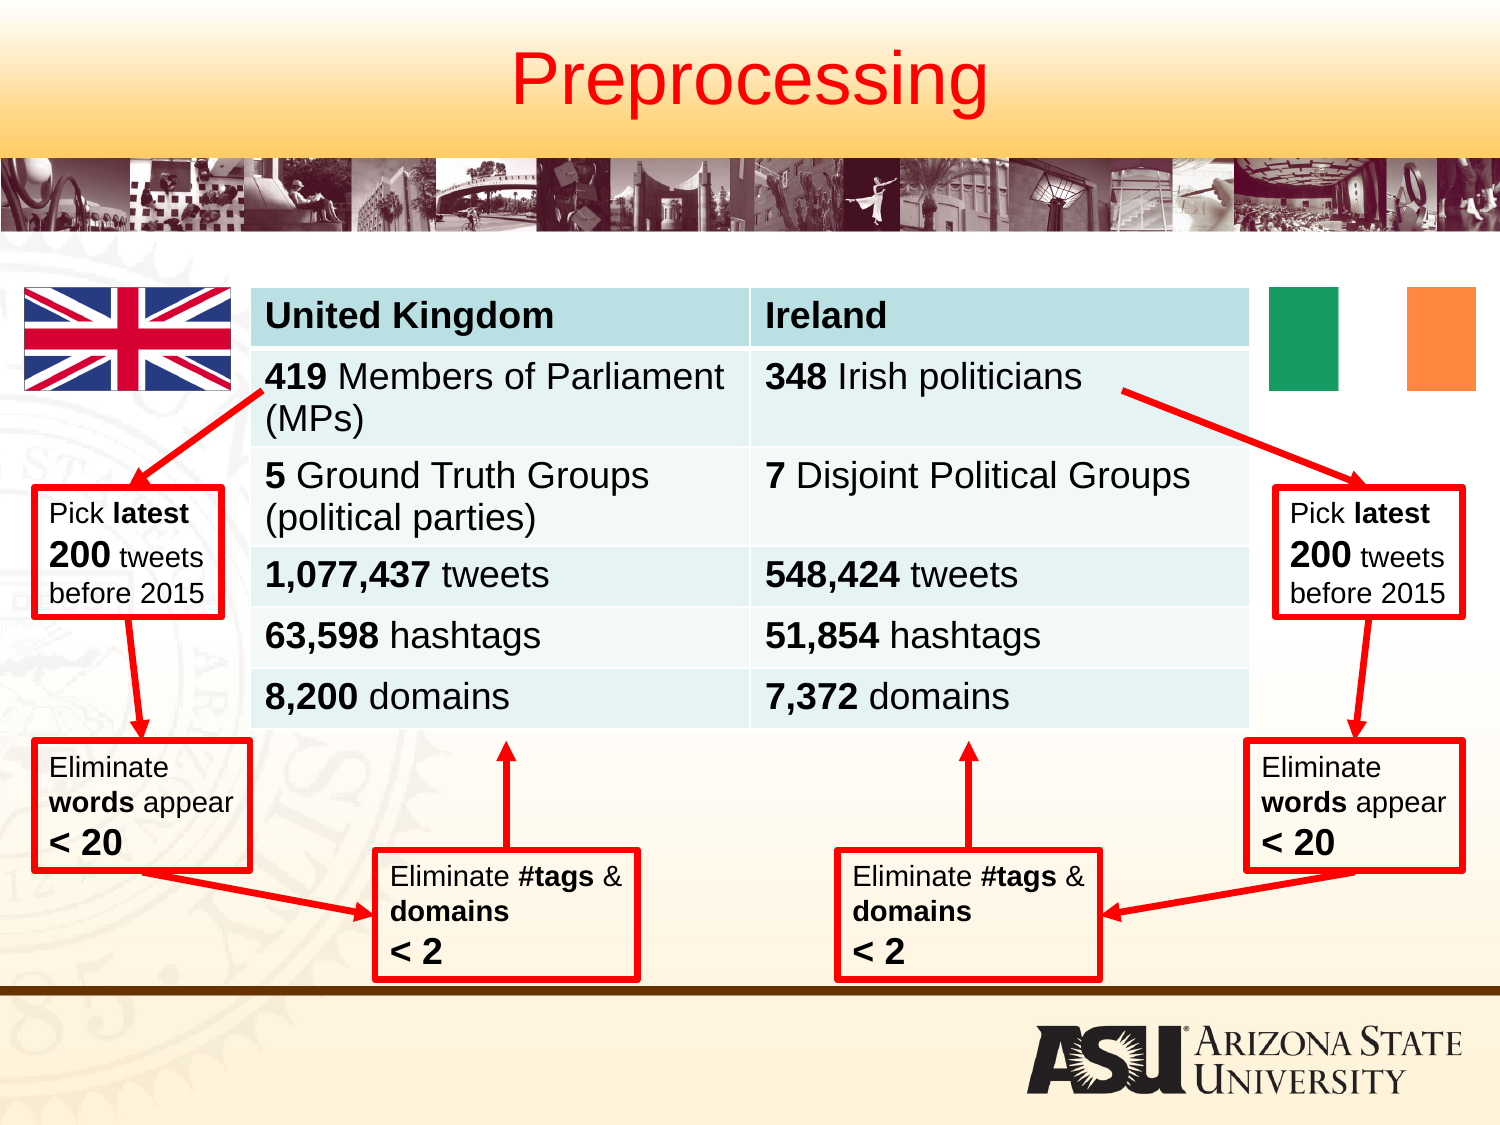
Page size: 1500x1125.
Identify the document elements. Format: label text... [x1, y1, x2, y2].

text_box Eliminate words appear < 20 [1246, 740, 1463, 871]
picture [0, 0, 1500, 1125]
table_cell 51,854 hashtags [751, 608, 1249, 667]
table_cell 1,077,437 tweets [251, 547, 749, 606]
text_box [127, 390, 263, 488]
text_box Pick latest 200 tweets before 2015 [34, 487, 222, 618]
table_cell 348 Irish politicians [751, 351, 1249, 446]
table_cell 63,598 hashtags [251, 608, 749, 667]
table_cell 8,200 domains [251, 669, 749, 728]
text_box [1122, 390, 1369, 488]
table_cell 419 Members of Parliament (MPs) [251, 351, 749, 446]
title Preprocessing [75, 0, 1425, 150]
table_header United Kingdom [251, 288, 749, 346]
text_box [127, 618, 143, 741]
text_box Pick latest 200 tweets before 2015 [1275, 487, 1463, 618]
table_cell 7,372 domains [751, 669, 1249, 728]
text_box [1354, 618, 1369, 741]
text_box Eliminate #tags & domains < 2 [375, 849, 638, 980]
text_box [142, 872, 375, 916]
text_box Eliminate #tags & domains < 2 [837, 849, 1100, 980]
table_cell 5 Ground Truth Groups (political parties) [251, 448, 749, 545]
table_cell 7 Disjoint Political Groups [751, 448, 1249, 545]
text_box Eliminate words appear < 20 [34, 740, 250, 871]
table_header Ireland [751, 288, 1249, 346]
table_cell 548,424 tweets [751, 547, 1249, 606]
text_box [1099, 872, 1355, 916]
